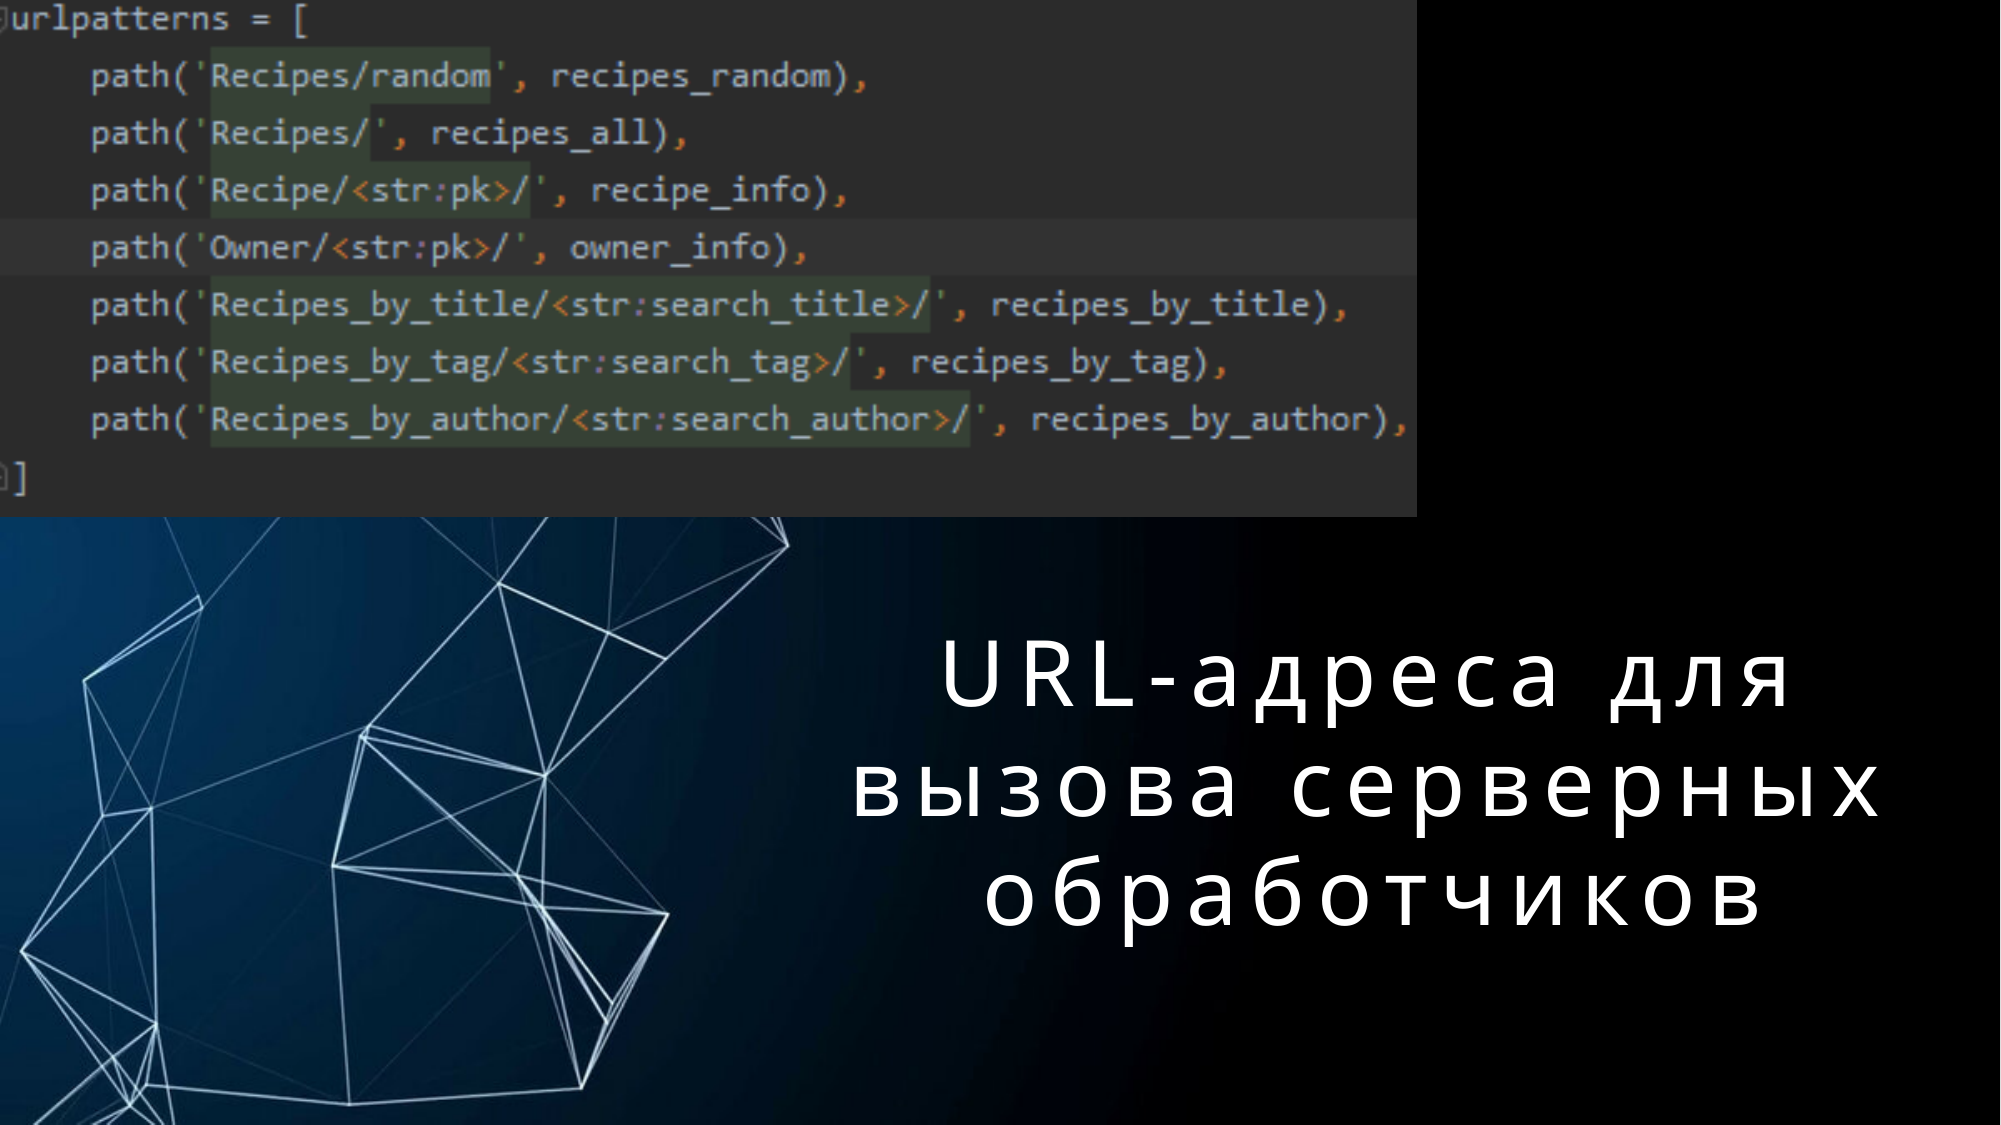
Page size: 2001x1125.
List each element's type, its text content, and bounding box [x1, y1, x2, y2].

picture [0, 0, 2001, 1125]
text_box URL-адреса для вызова серверных обработчиков [744, 606, 2000, 1009]
